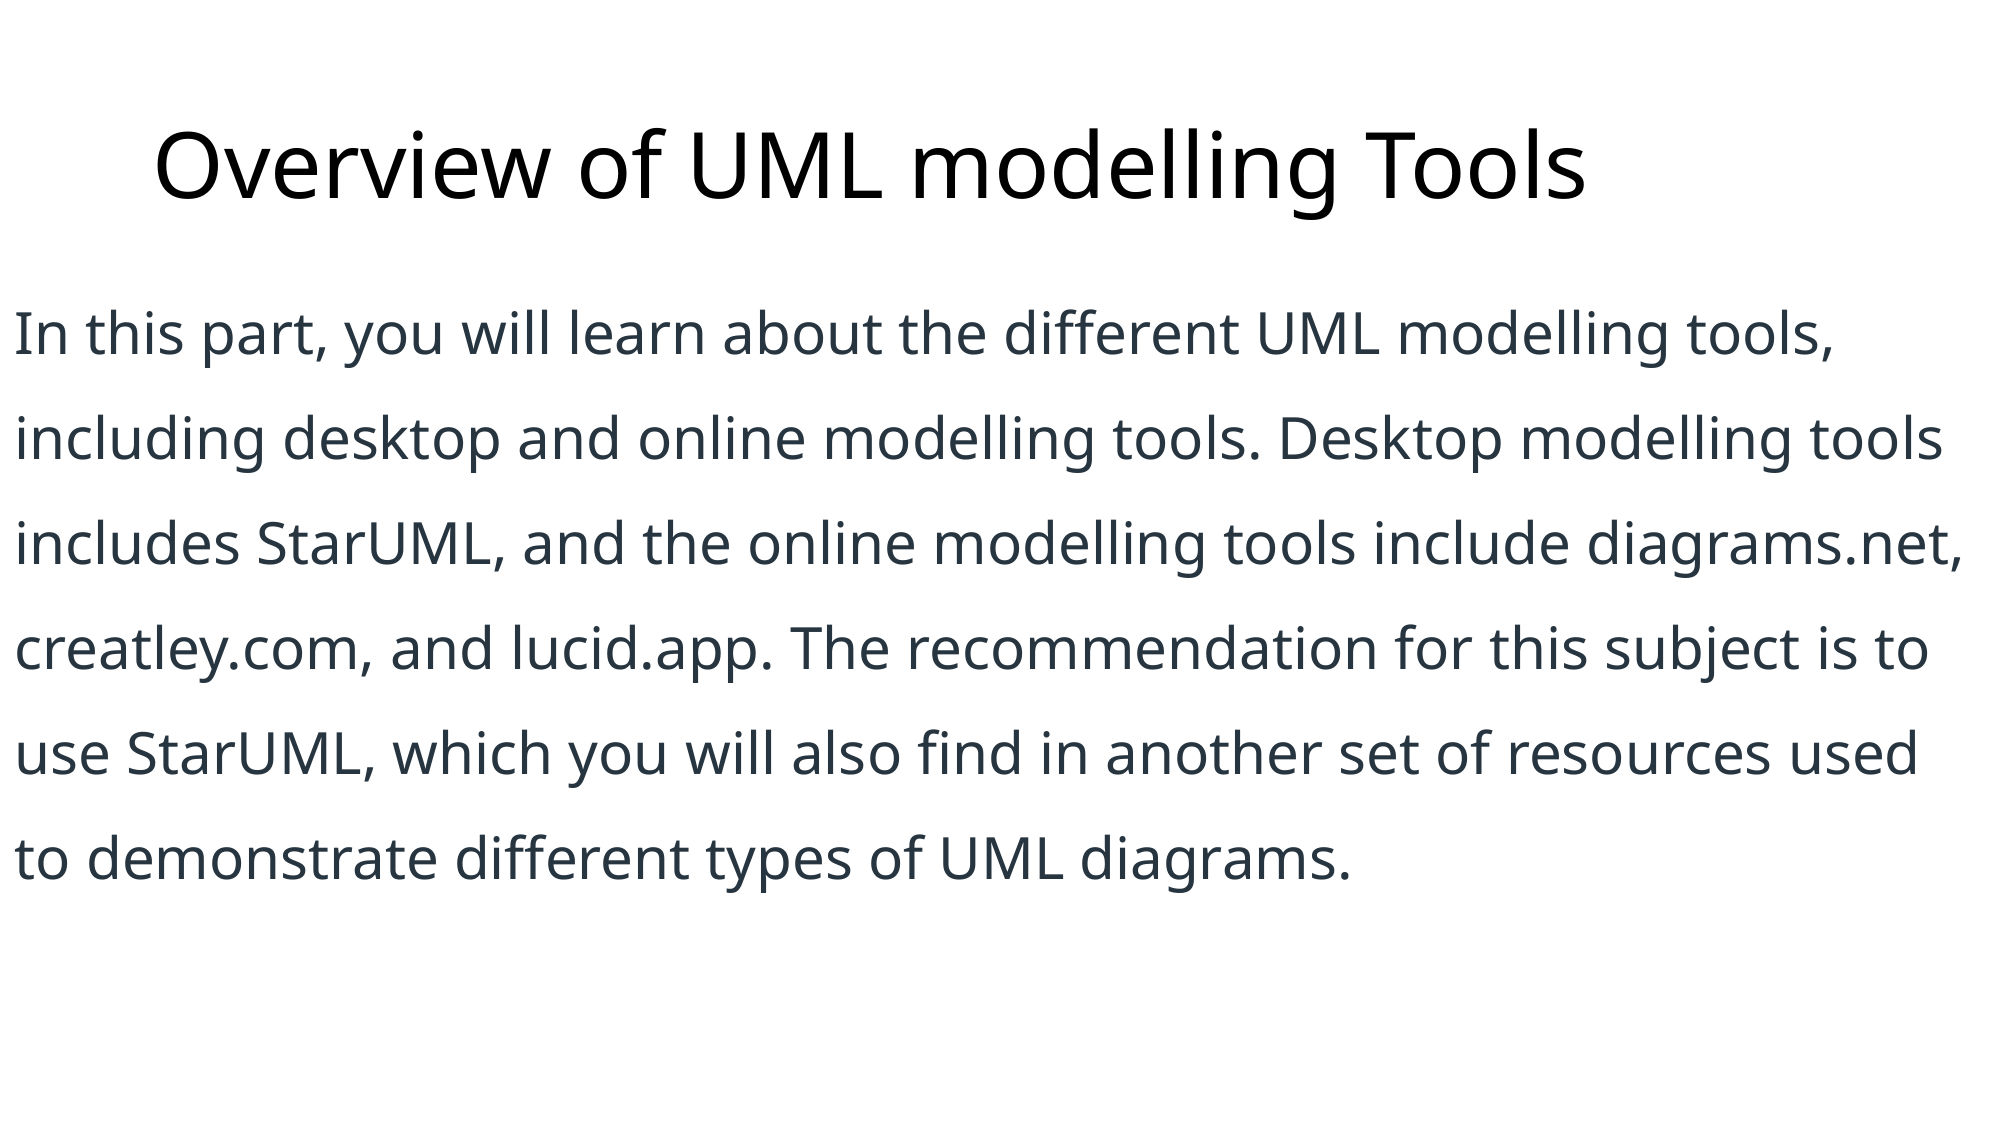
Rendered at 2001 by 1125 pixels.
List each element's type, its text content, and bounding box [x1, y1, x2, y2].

title Overview of UML modelling Tools [137, 59, 1863, 253]
text_box In this part, you will learn about the different UML modelling tools, including desktop and online modelling tools. Desktop modelling tools includes StarUML, and the online modelling tools include diagrams.net, creatley.com, and lucid.app. The recommendation for this subject is to use StarUML, which you will also find in another set of resources used to demonstrate different types of UML diagrams. [0, 253, 2000, 899]
